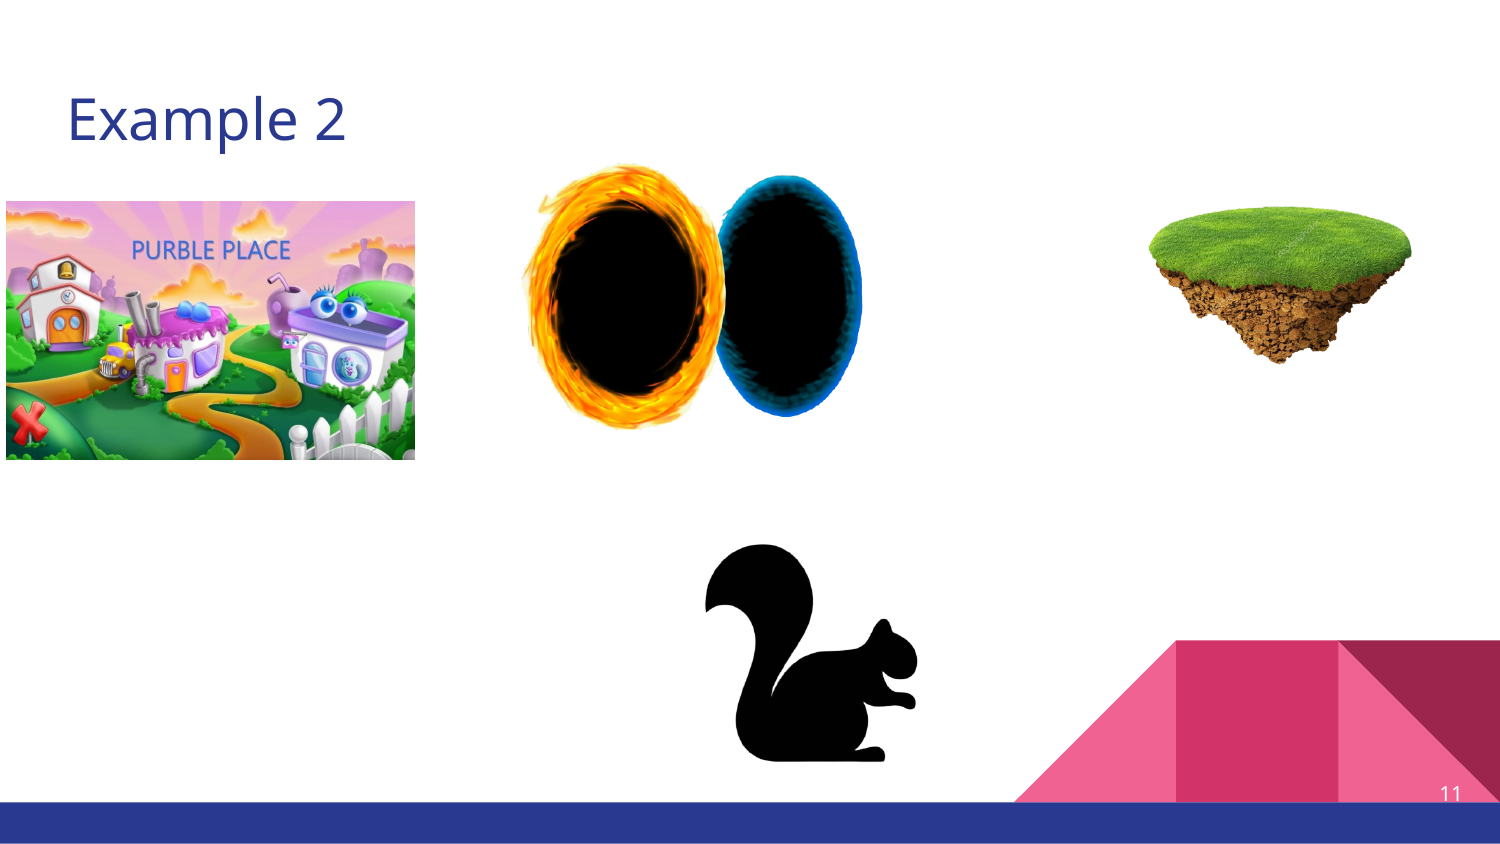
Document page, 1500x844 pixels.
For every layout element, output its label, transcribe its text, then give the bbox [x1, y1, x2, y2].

picture [1146, 201, 1415, 371]
picture [5, 201, 415, 460]
title Example 2 [51, 67, 1449, 167]
picture [509, 137, 868, 456]
picture [651, 493, 970, 812]
slide_number 11 [1387, 762, 1478, 828]
